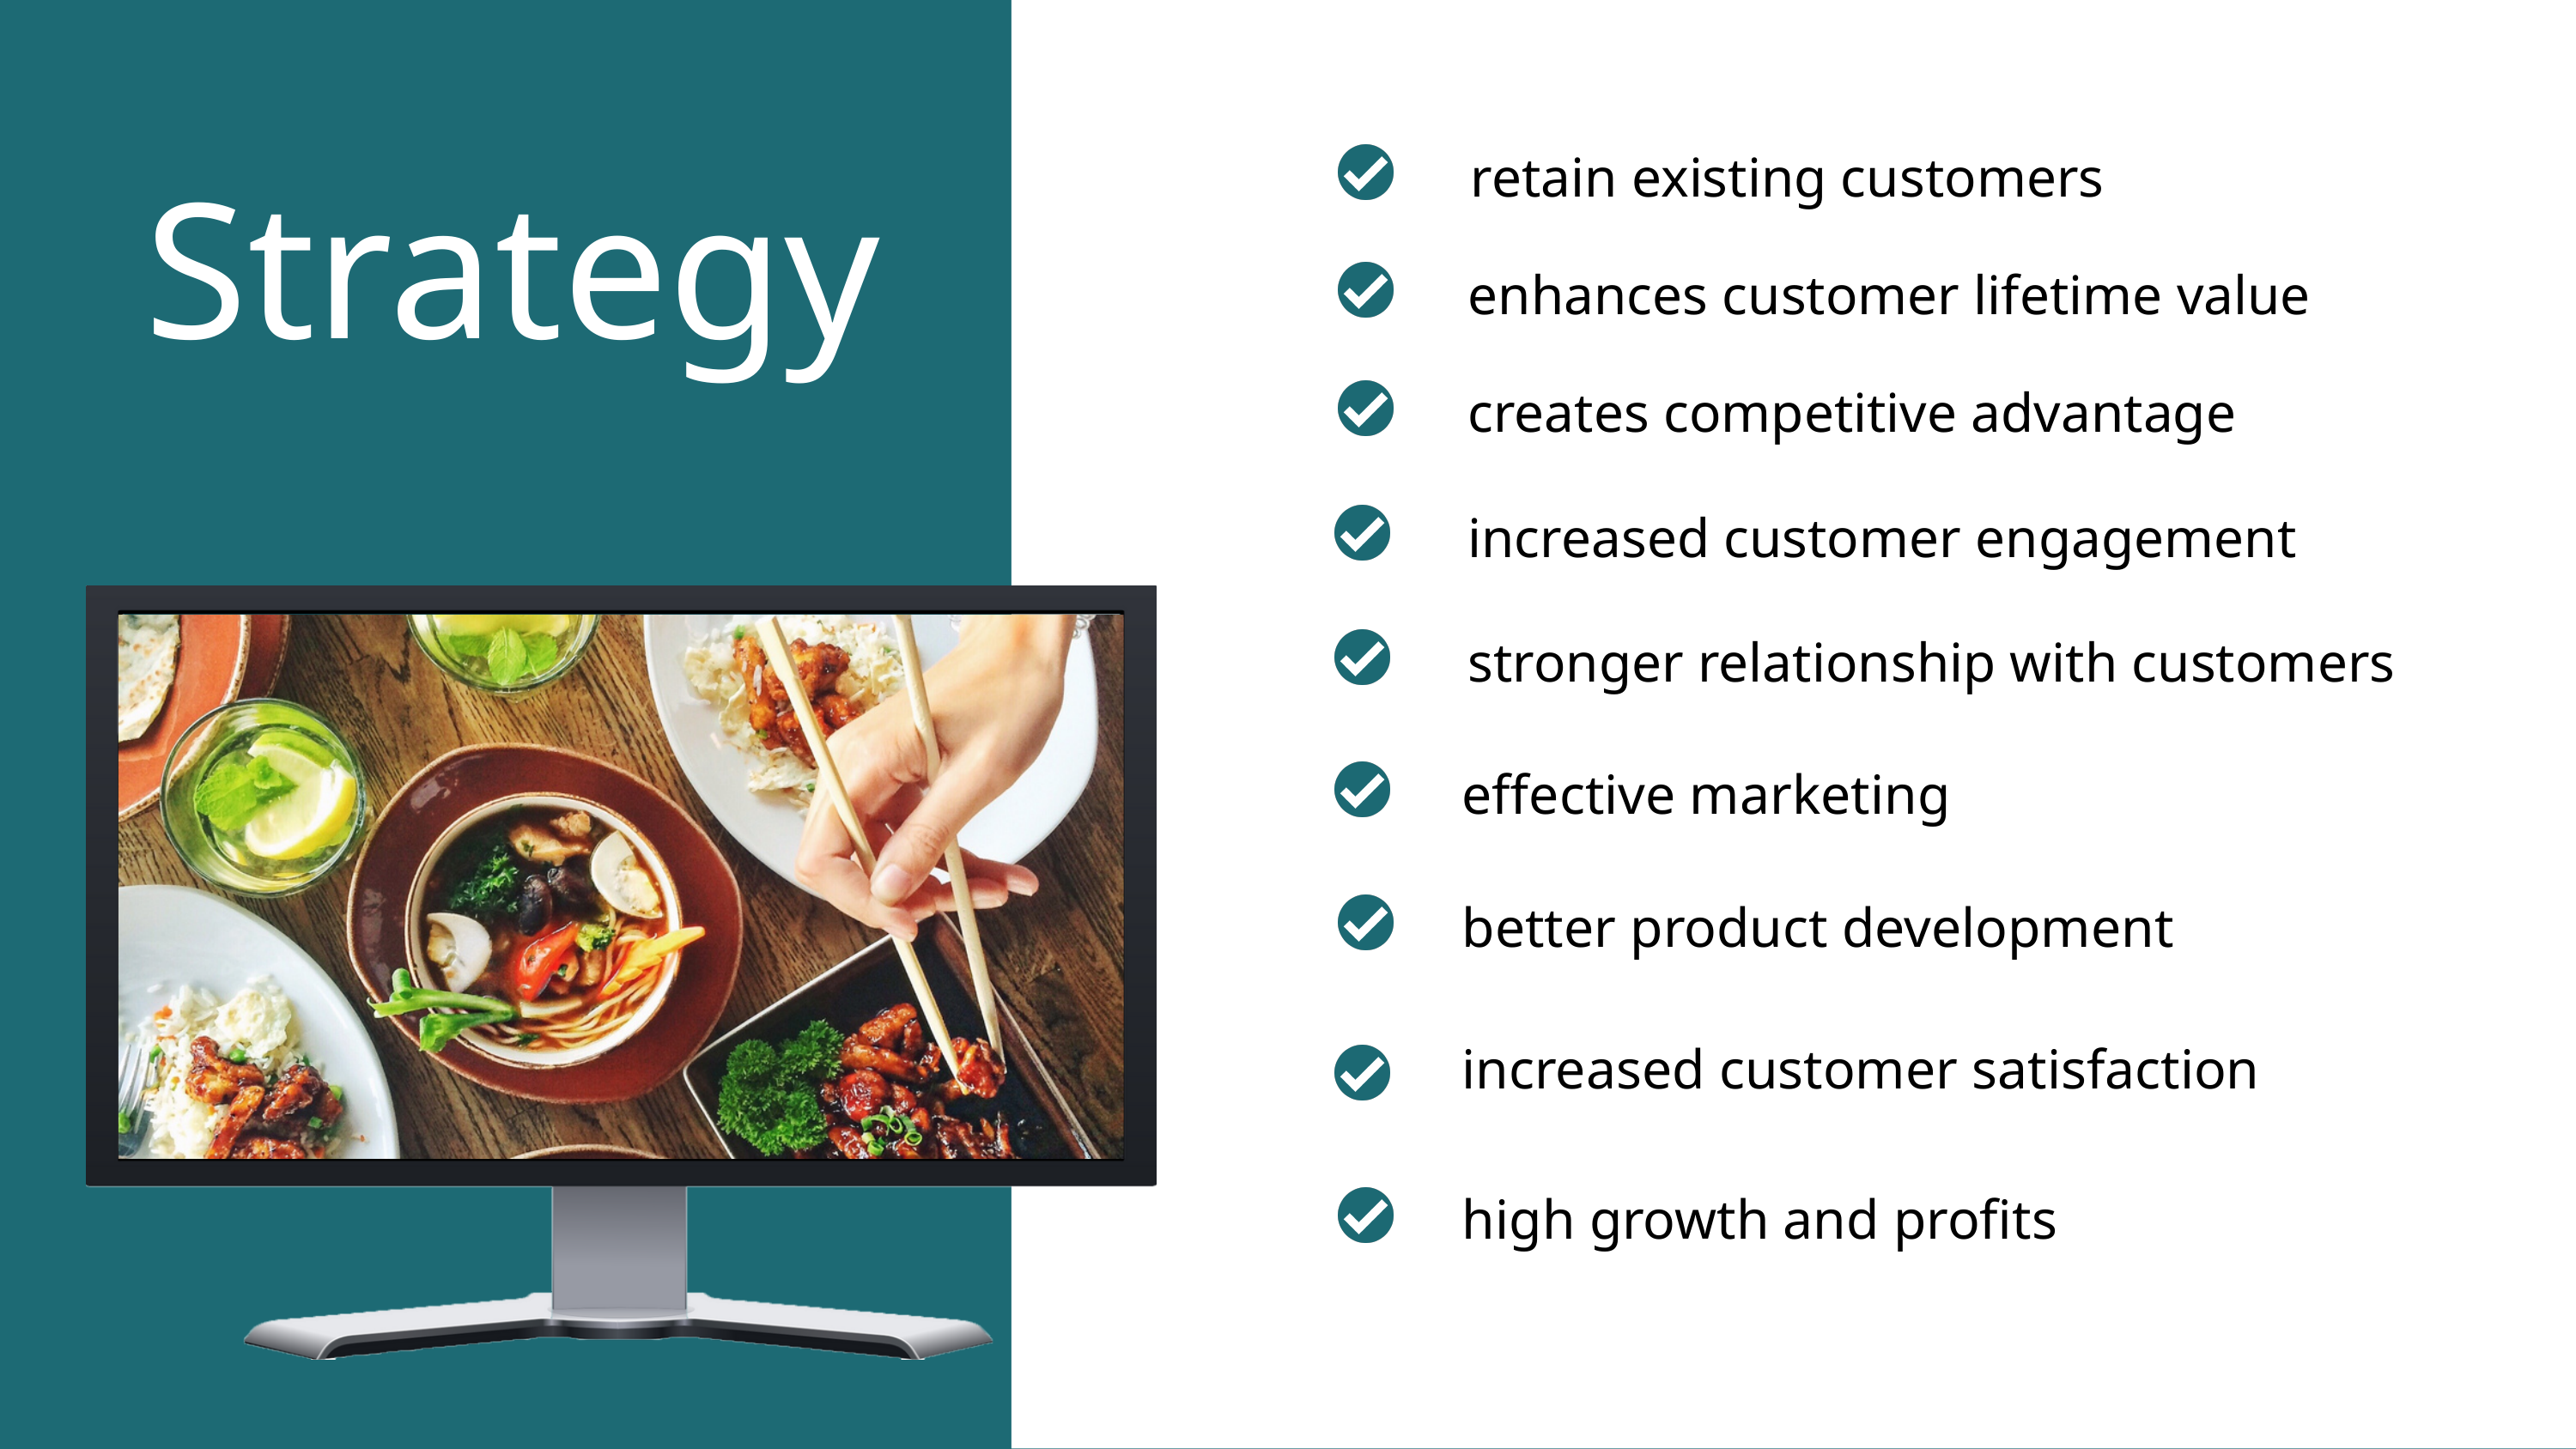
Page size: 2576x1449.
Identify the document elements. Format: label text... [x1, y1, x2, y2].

text_box effective marketing [1461, 761, 2533, 826]
text_box increased customer engagement [1467, 503, 2534, 568]
text_box creates competitive advantage [1467, 423, 2534, 444]
picture [86, 585, 1157, 1360]
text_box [1467, 262, 2534, 418]
text_box [1011, 0, 2576, 1449]
picture [1334, 1045, 1391, 1100]
text_box better product development [1461, 894, 2533, 959]
text_box stronger relationship with customers [1467, 628, 2534, 693]
text_box retain existing customers [1470, 143, 2537, 208]
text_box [118, 615, 1124, 1159]
picture [1337, 380, 1394, 436]
picture [1337, 262, 1394, 318]
text_box Strategy [144, 150, 932, 376]
picture [1334, 761, 1391, 818]
text_box high growth and profits [1461, 1185, 2533, 1251]
picture [1337, 144, 1394, 201]
picture [1334, 629, 1391, 685]
text_box increased customer satisfaction [1461, 1035, 2533, 1100]
picture [1337, 1186, 1394, 1243]
picture [1337, 894, 1394, 951]
picture [1334, 505, 1391, 561]
